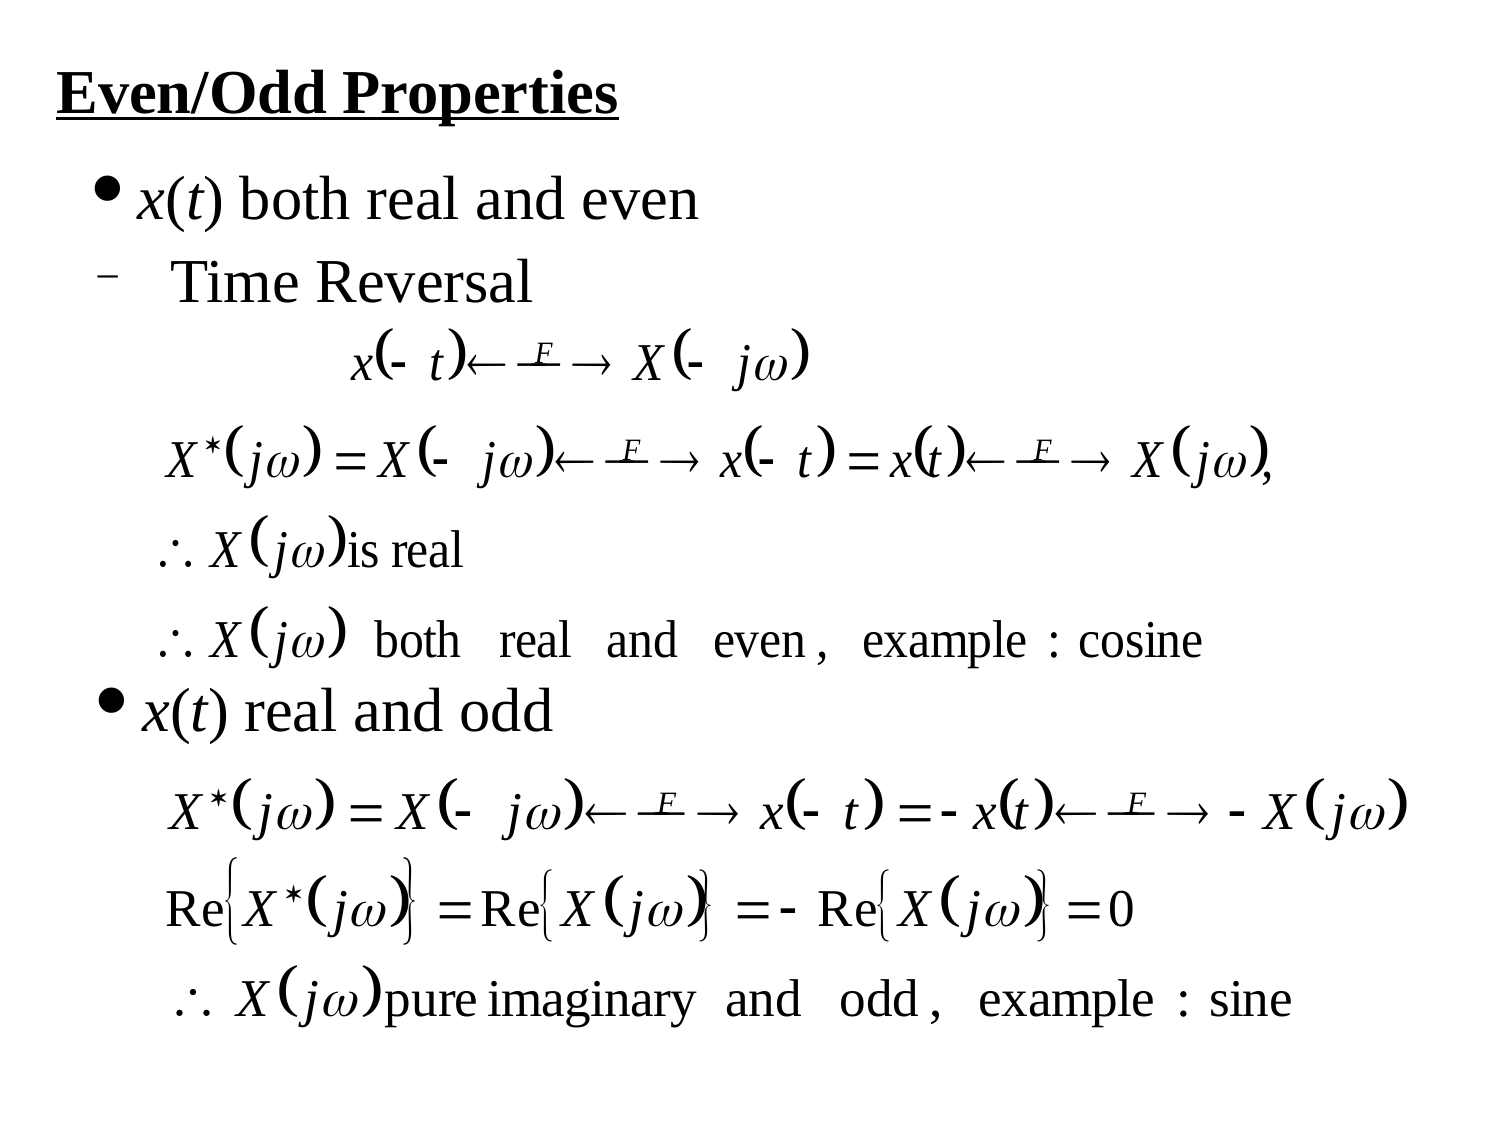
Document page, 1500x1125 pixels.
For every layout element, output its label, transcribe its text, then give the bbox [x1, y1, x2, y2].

text_box x(t) both real and even [1, 149, 752, 240]
text_box Even/Odd Properties [0, 43, 845, 134]
text_box Time Reversal [5, 232, 756, 322]
text_box x(t) real and odd [5, 661, 756, 751]
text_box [156, 771, 1412, 1038]
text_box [154, 326, 1334, 682]
